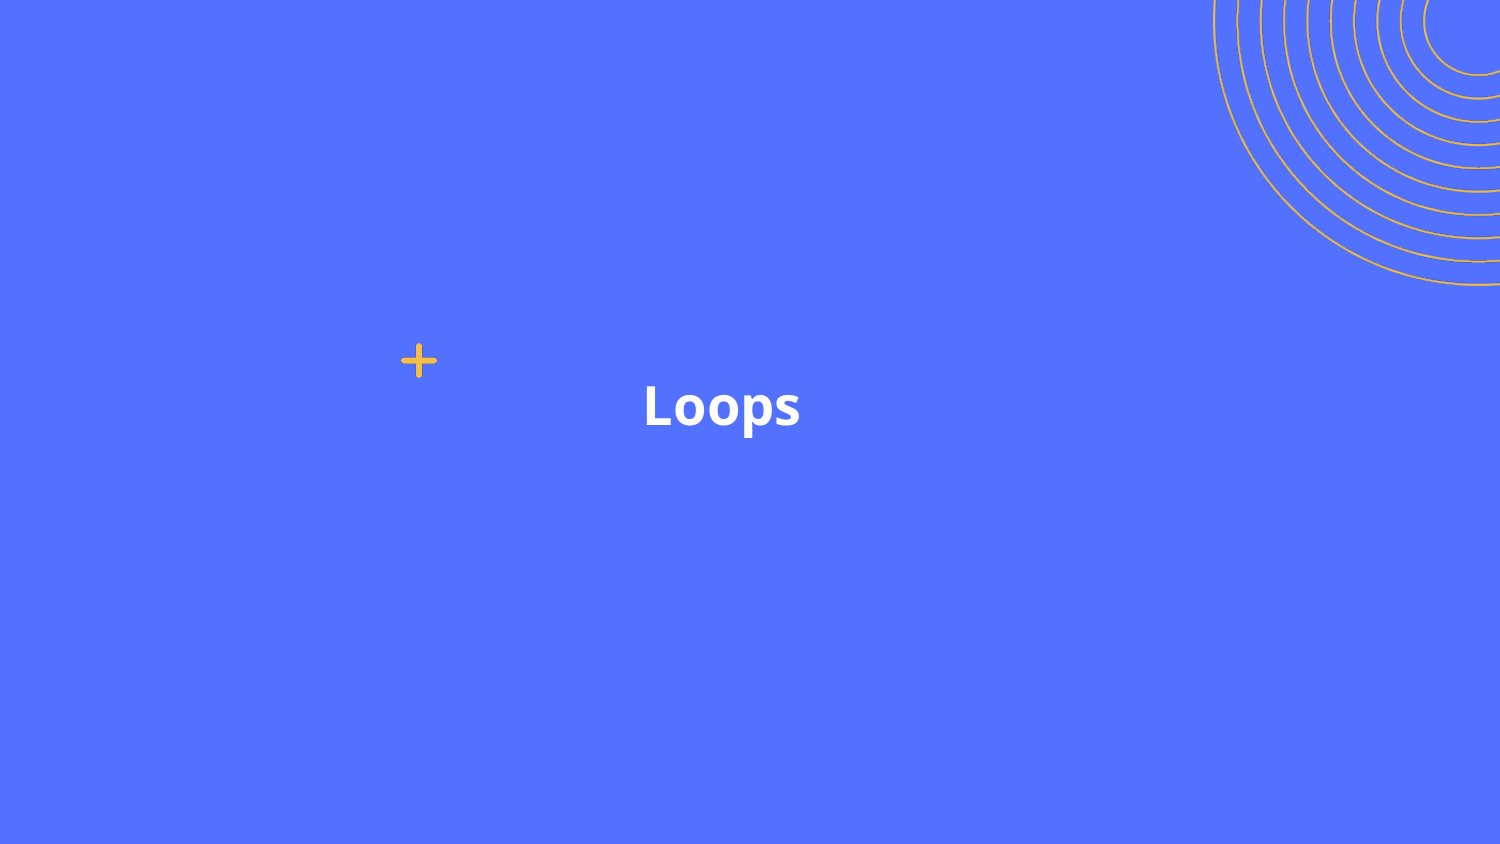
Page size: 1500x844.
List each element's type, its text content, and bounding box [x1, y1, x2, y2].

picture [401, 342, 437, 378]
text_box Loops [436, 371, 1009, 437]
picture [1213, 0, 1500, 286]
